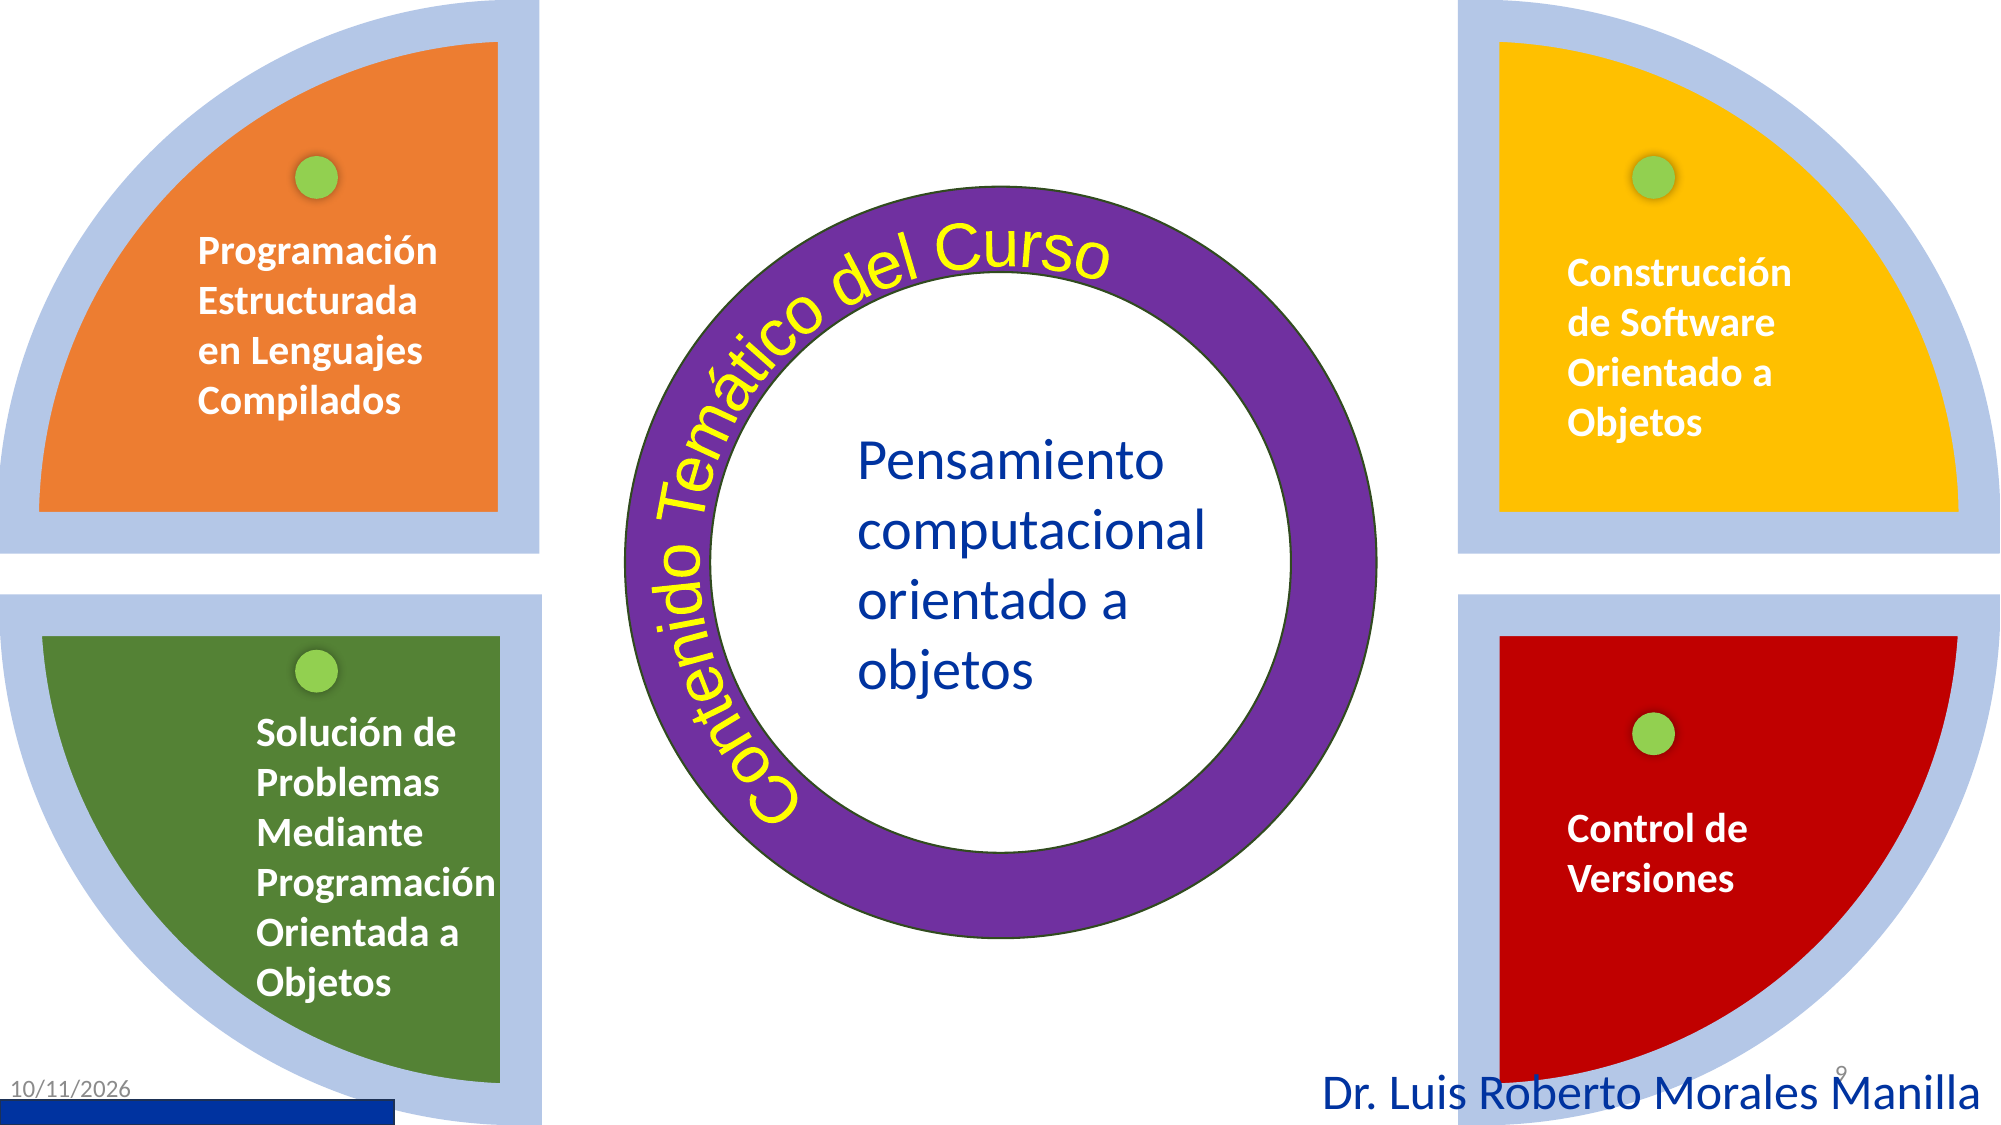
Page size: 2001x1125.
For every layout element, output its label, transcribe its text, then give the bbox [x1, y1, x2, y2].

text_box Solución de Problemas Mediante Programación Orientada a Objetos [241, 697, 534, 1013]
text_box [1632, 155, 1676, 199]
text_box [623, 185, 1378, 940]
text_box [1632, 712, 1676, 756]
text_box Programación Estructurada en Lenguajes Compilados [183, 215, 476, 431]
text_box [295, 155, 338, 199]
text_box [0, 1099, 395, 1125]
text_box Dr. Luis Roberto Morales Manilla [1307, 1051, 2000, 1125]
text_box [295, 649, 338, 693]
text_box Construcción de Software Orientado a Objetos [1552, 236, 1846, 452]
text_box [1477, 614, 1981, 1042]
text_box [17, 19, 520, 534]
text_box Pensamiento computacional orientado a objetos [842, 413, 1289, 709]
slide_number 9 [1412, 1042, 1863, 1103]
text_box Control de Versiones [1552, 793, 1846, 908]
text_box [1477, 19, 1981, 534]
text_box [19, 614, 523, 1106]
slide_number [0, 1057, 445, 1118]
